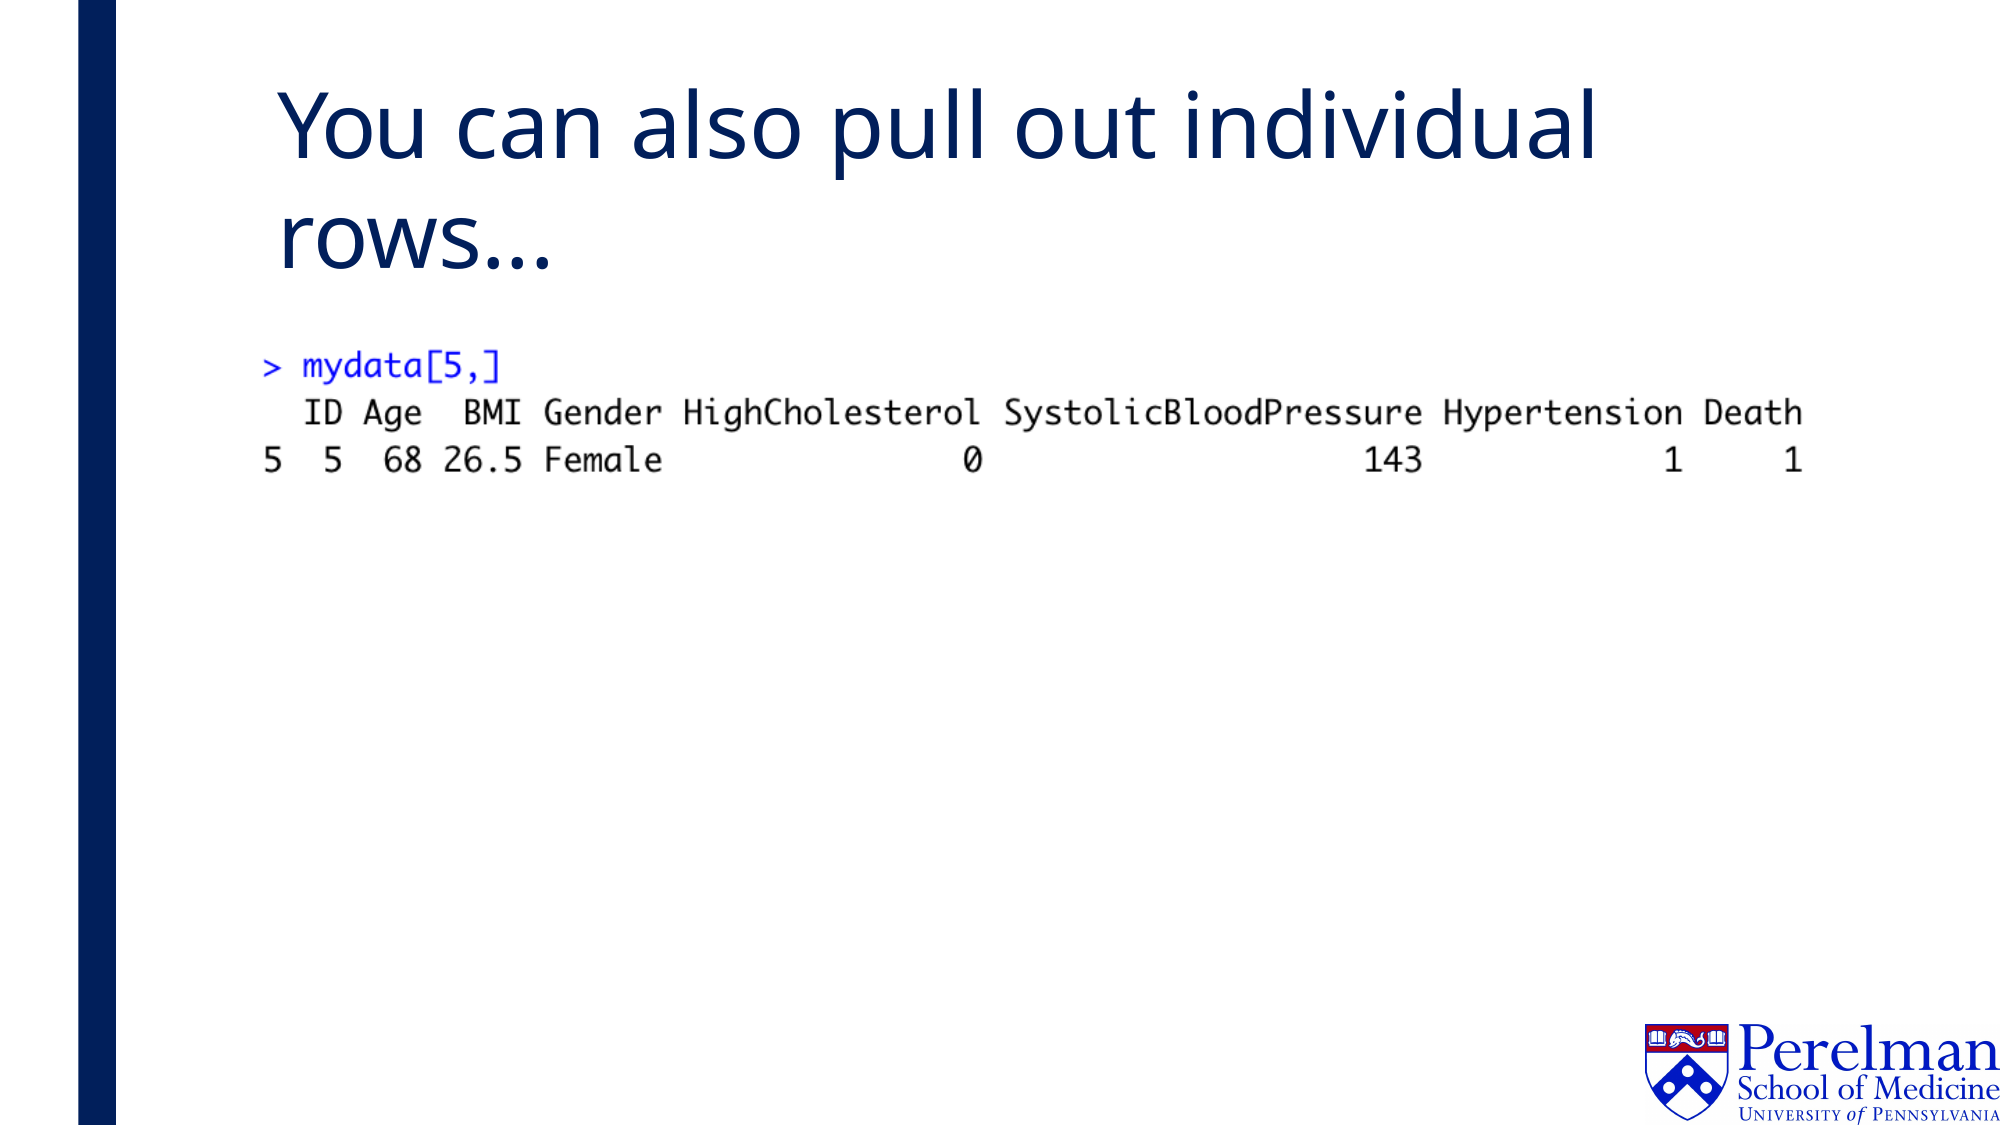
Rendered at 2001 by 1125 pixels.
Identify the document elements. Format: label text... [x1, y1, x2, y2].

picture [252, 341, 1809, 486]
picture [1645, 1024, 2000, 1125]
title You can also pull out individual rows... [276, 67, 1742, 288]
